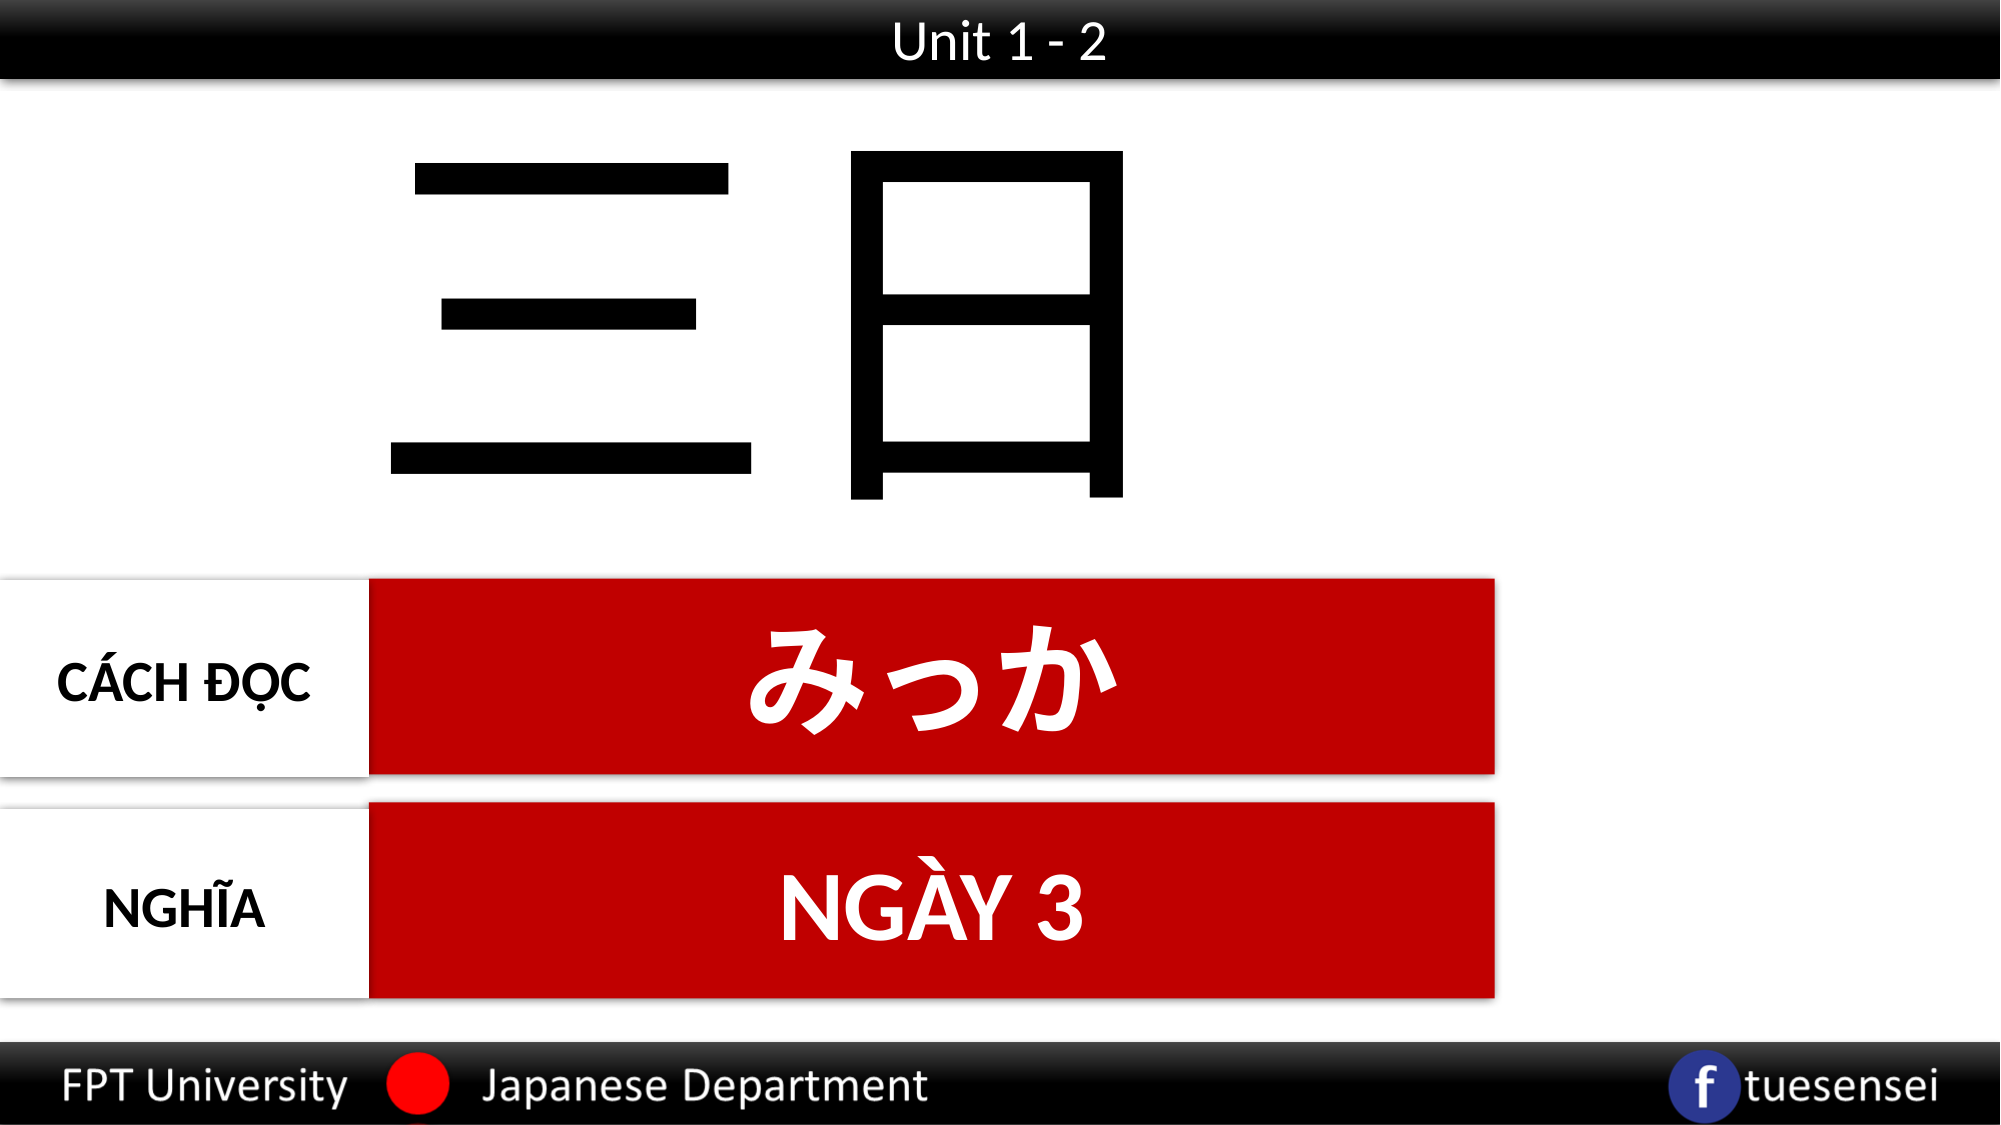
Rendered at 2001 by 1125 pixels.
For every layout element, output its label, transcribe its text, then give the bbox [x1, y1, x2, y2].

text_box Unit 1 - 2 [0, 0, 2000, 79]
text_box NGÀY 3 [368, 802, 1495, 999]
list 三日 [349, 106, 2000, 319]
text_box NGHĨA [0, 809, 369, 999]
text_box CÁCH ĐỌC [0, 580, 369, 777]
picture [0, 1031, 2000, 1125]
text_box みっか [373, 578, 1495, 775]
